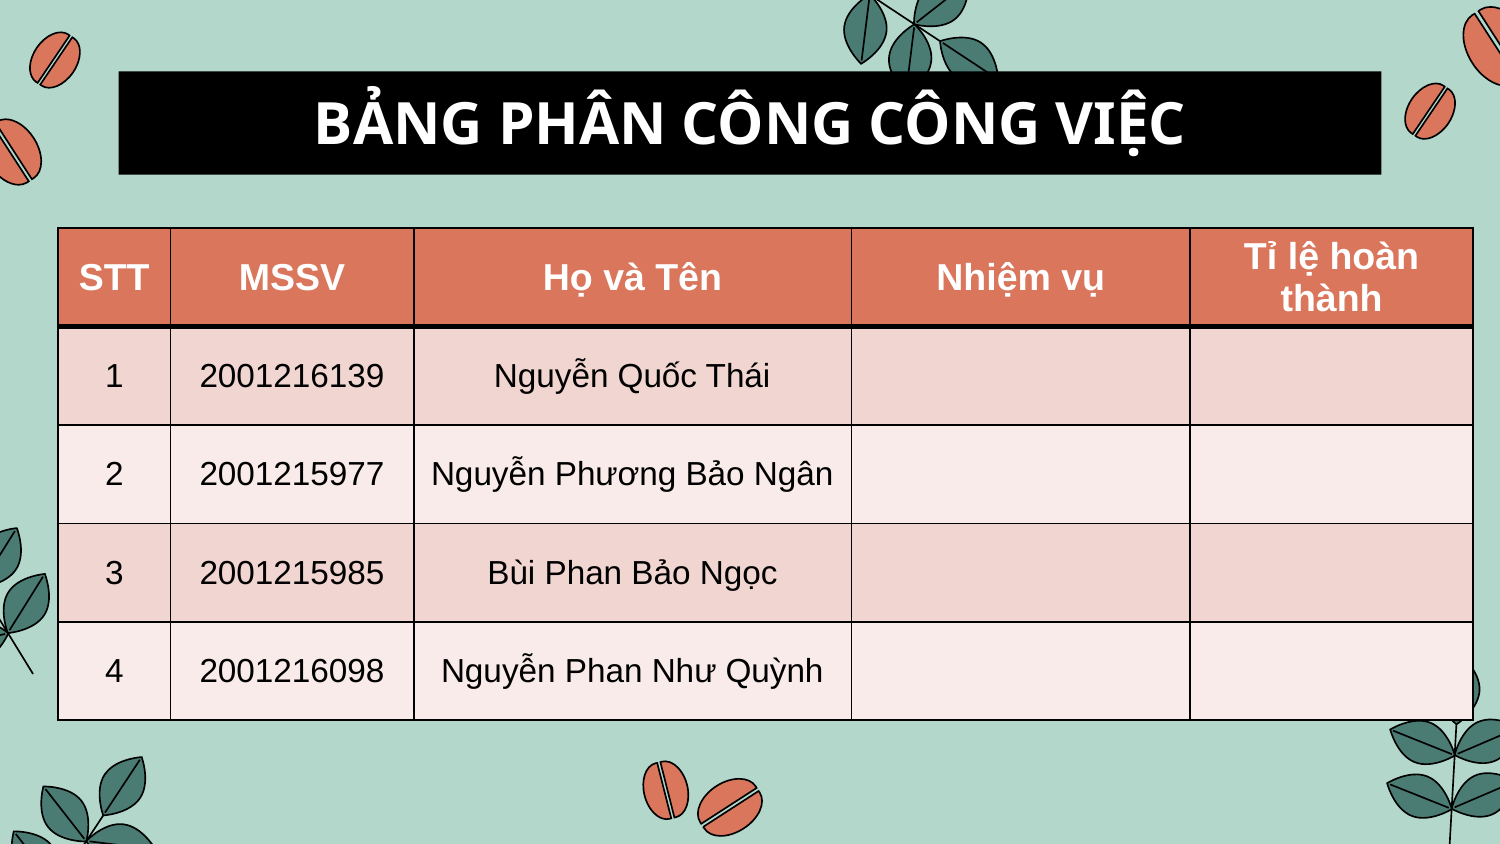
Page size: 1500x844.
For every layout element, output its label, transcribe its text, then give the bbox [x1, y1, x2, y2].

table_cell Nguyễn Phương Bảo Ngân [415, 426, 851, 523]
table_header STT [59, 229, 170, 324]
table_cell 1 [59, 329, 170, 424]
table_cell [852, 623, 1189, 719]
table_cell 2001216098 [171, 623, 413, 719]
table_cell [852, 524, 1189, 621]
table_cell [1191, 524, 1472, 621]
table_cell 4 [59, 623, 170, 719]
table_header MSSV [171, 229, 413, 324]
table_cell Nguyễn Quốc Thái [415, 329, 851, 424]
table_cell 2001216139 [171, 329, 413, 424]
table_cell [852, 329, 1189, 424]
table_cell 2001215985 [171, 524, 413, 621]
table_cell [1191, 623, 1472, 719]
table_header Tỉ lệ hoàn thành [1191, 229, 1472, 324]
title BẢNG PHÂN CÔNG CÔNG VIỆC [118, 71, 1382, 175]
table_cell 2 [59, 426, 170, 523]
table_cell Nguyễn Phan Như Quỳnh [415, 623, 851, 719]
table_header Họ và Tên [415, 229, 851, 324]
table_cell 3 [59, 524, 170, 621]
table_header Nhiệm vụ [852, 229, 1189, 324]
table_cell [1191, 329, 1472, 424]
table_cell Bùi Phan Bảo Ngọc [415, 524, 851, 621]
table_cell [852, 426, 1189, 523]
table_cell 2001215977 [171, 426, 413, 523]
table_cell [1191, 426, 1472, 523]
